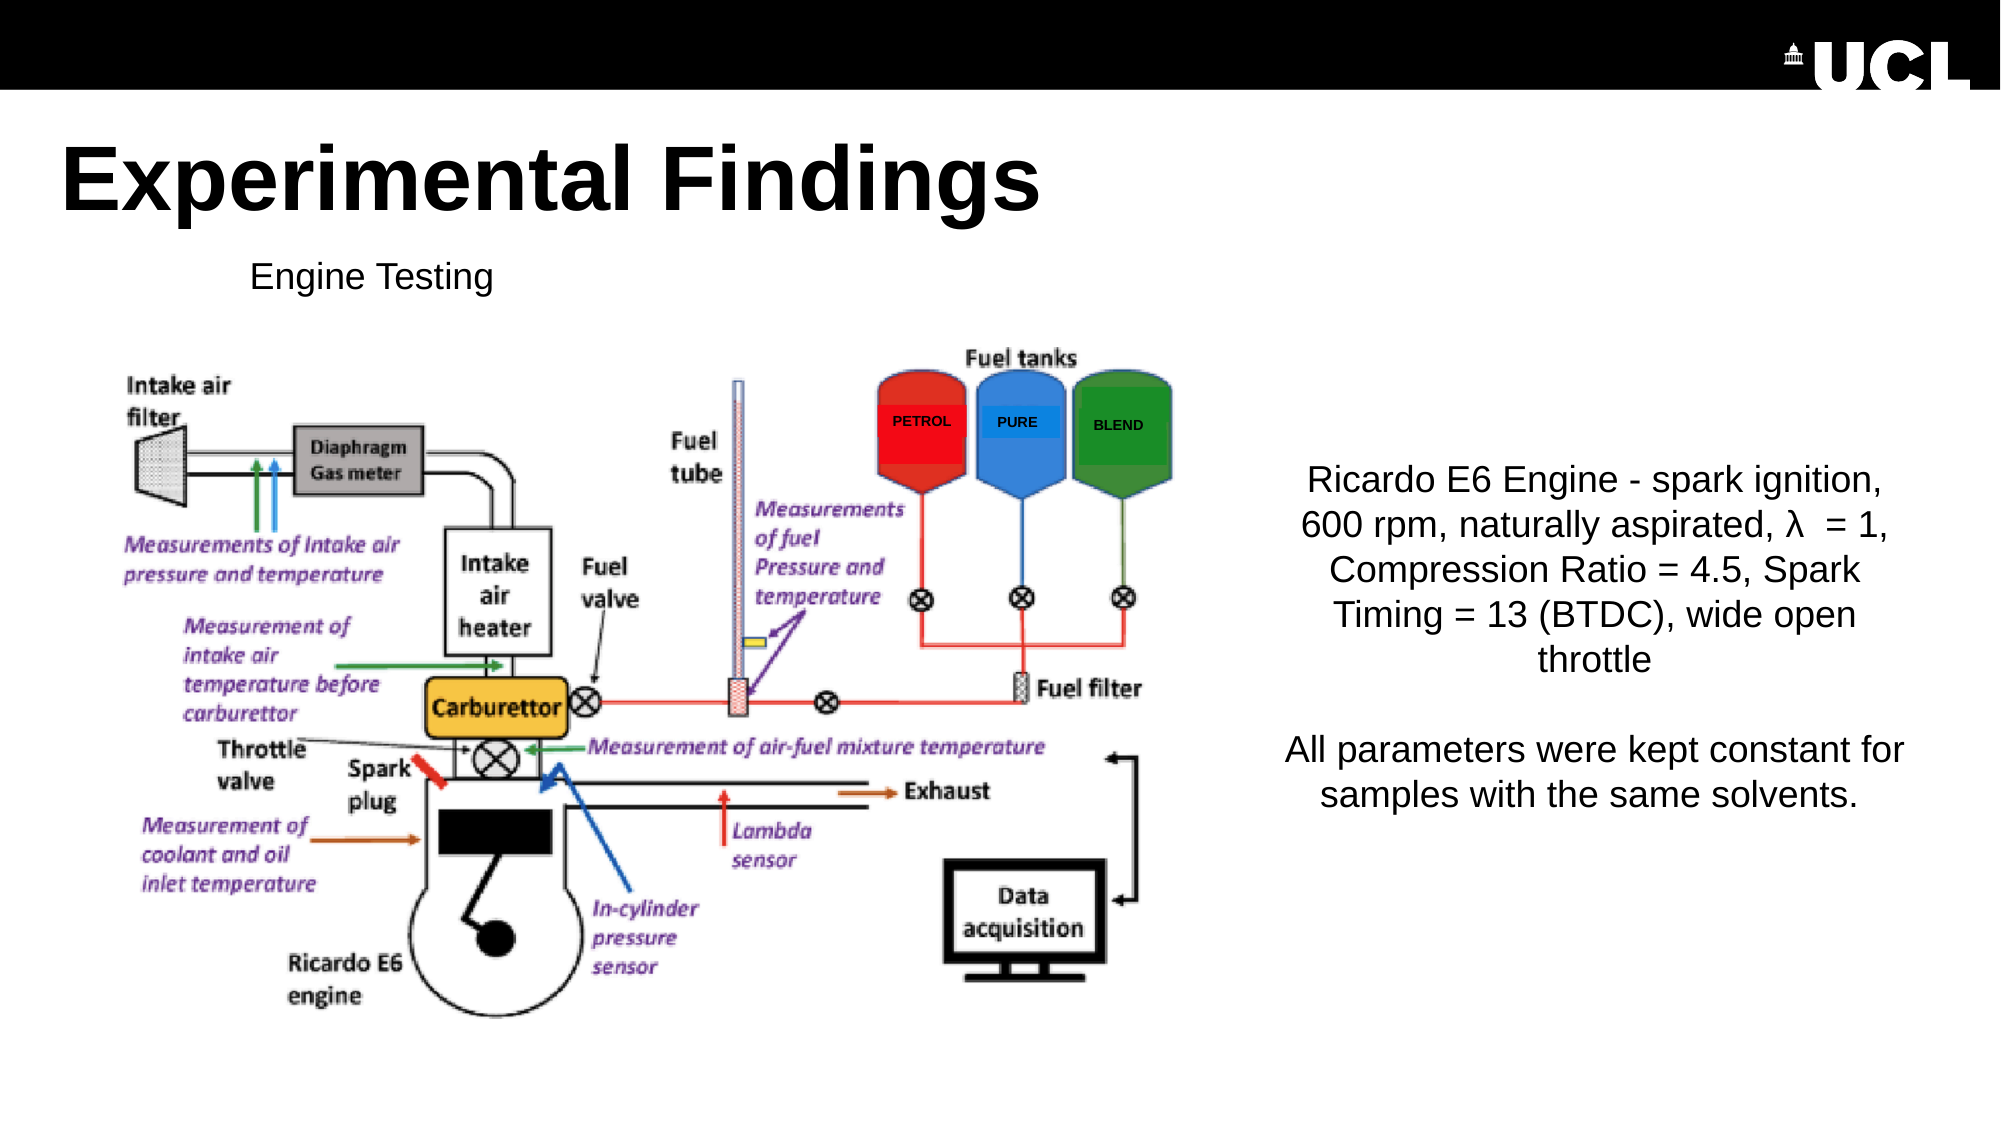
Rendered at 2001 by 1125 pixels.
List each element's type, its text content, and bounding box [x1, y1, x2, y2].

text_box Engine Testing [234, 244, 510, 304]
picture [104, 344, 1214, 1034]
text_box Ricardo E6 Engine - spark ignition, 600 rpm, naturally aspirated, λ = 1, Compression Ratio = 4.5, Spark Timing = 13 (BTDC), wide open throttle All parameters were kept constant for samples with the same solvents. [1267, 447, 1923, 822]
title Experimental Findings [60, 131, 1537, 356]
picture [0, 0, 2001, 90]
